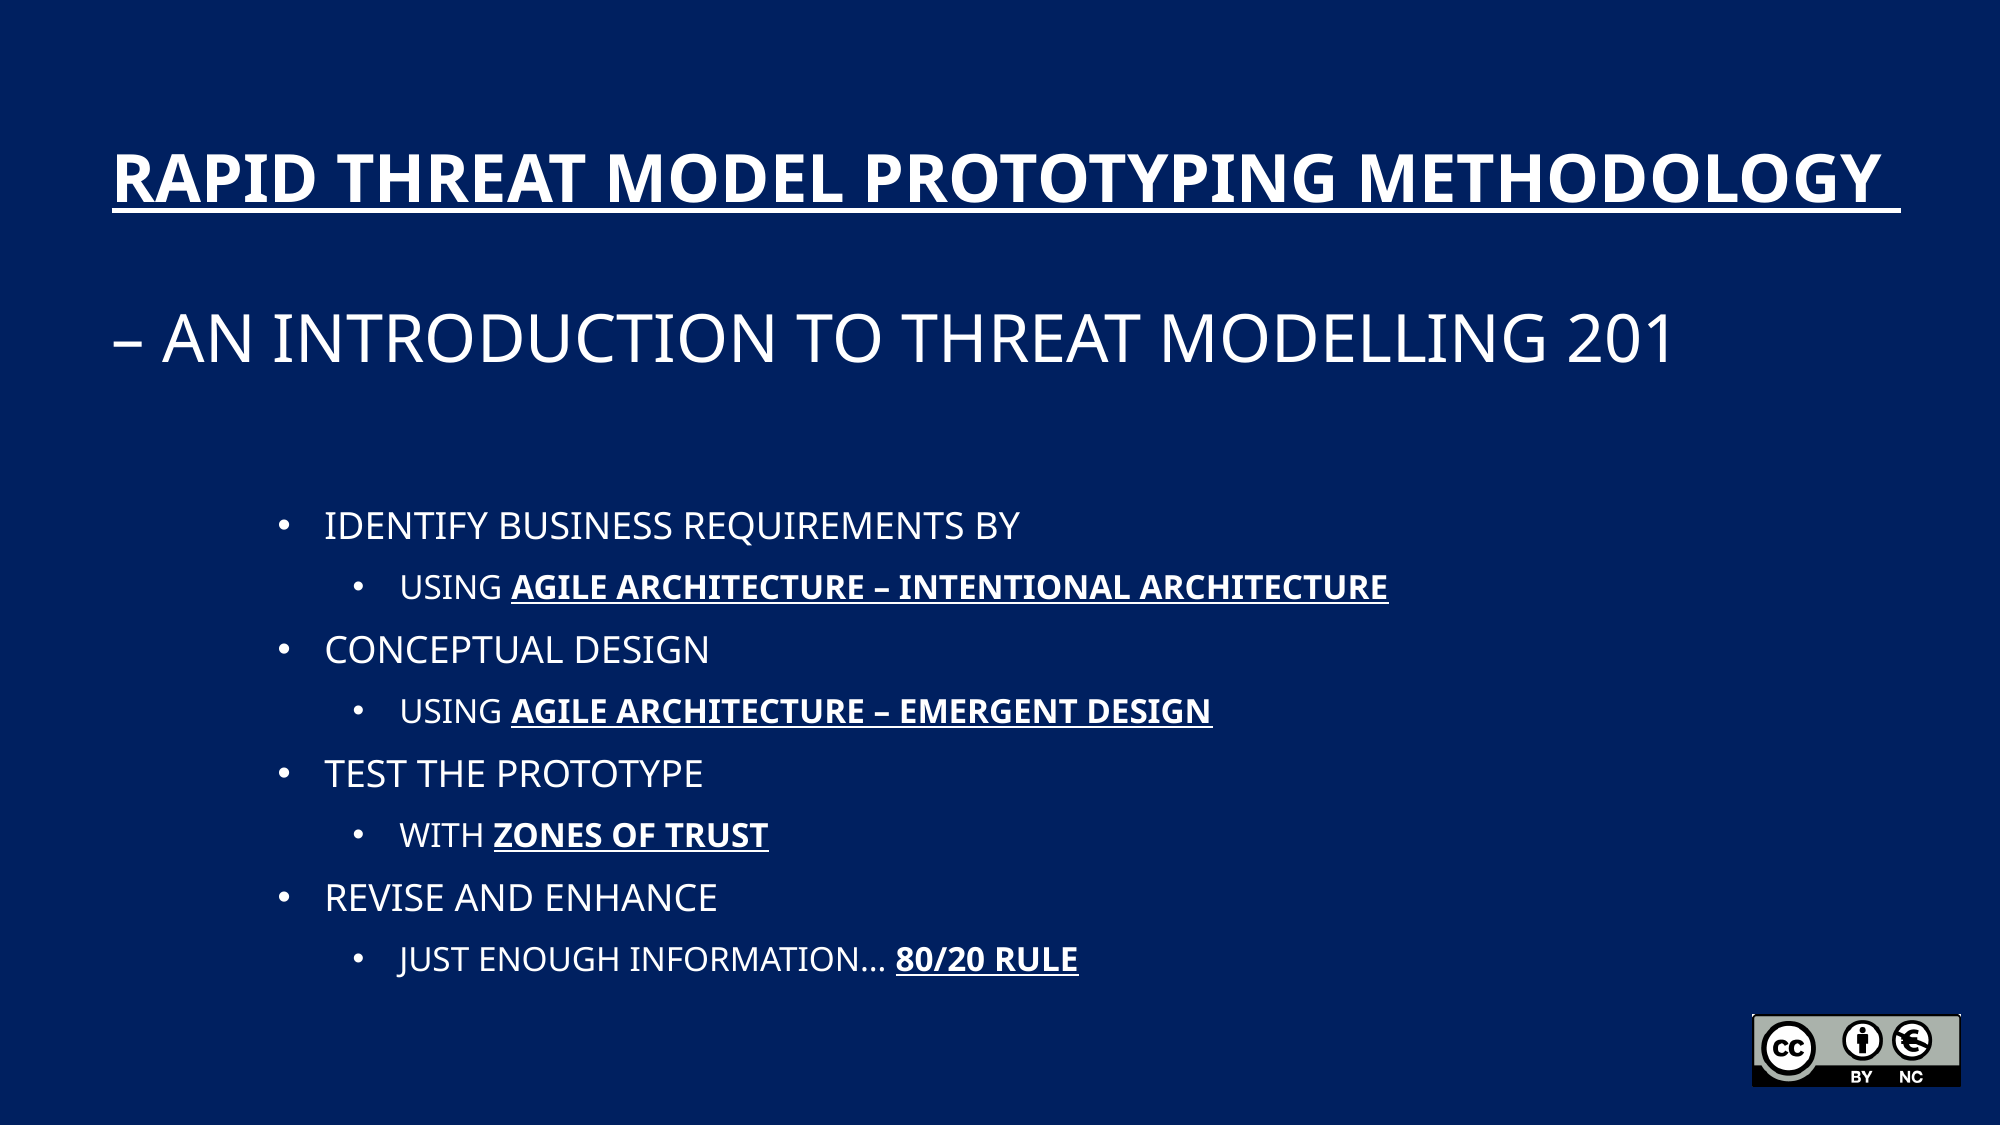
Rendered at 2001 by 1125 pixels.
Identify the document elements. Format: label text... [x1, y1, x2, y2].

picture [1752, 1013, 1962, 1088]
title rapid Threat Model prototyping methodology – an introduction to Threat ModelLing 201 [96, 99, 1961, 413]
list Identify business requirements by using agile Architecture – Intentional Architecture Conceptual Design using Agile Architecture – Emergent Design test the prototype with zones of trust Revise and enhance Just enough information… 80/20 rule [187, 483, 1813, 997]
